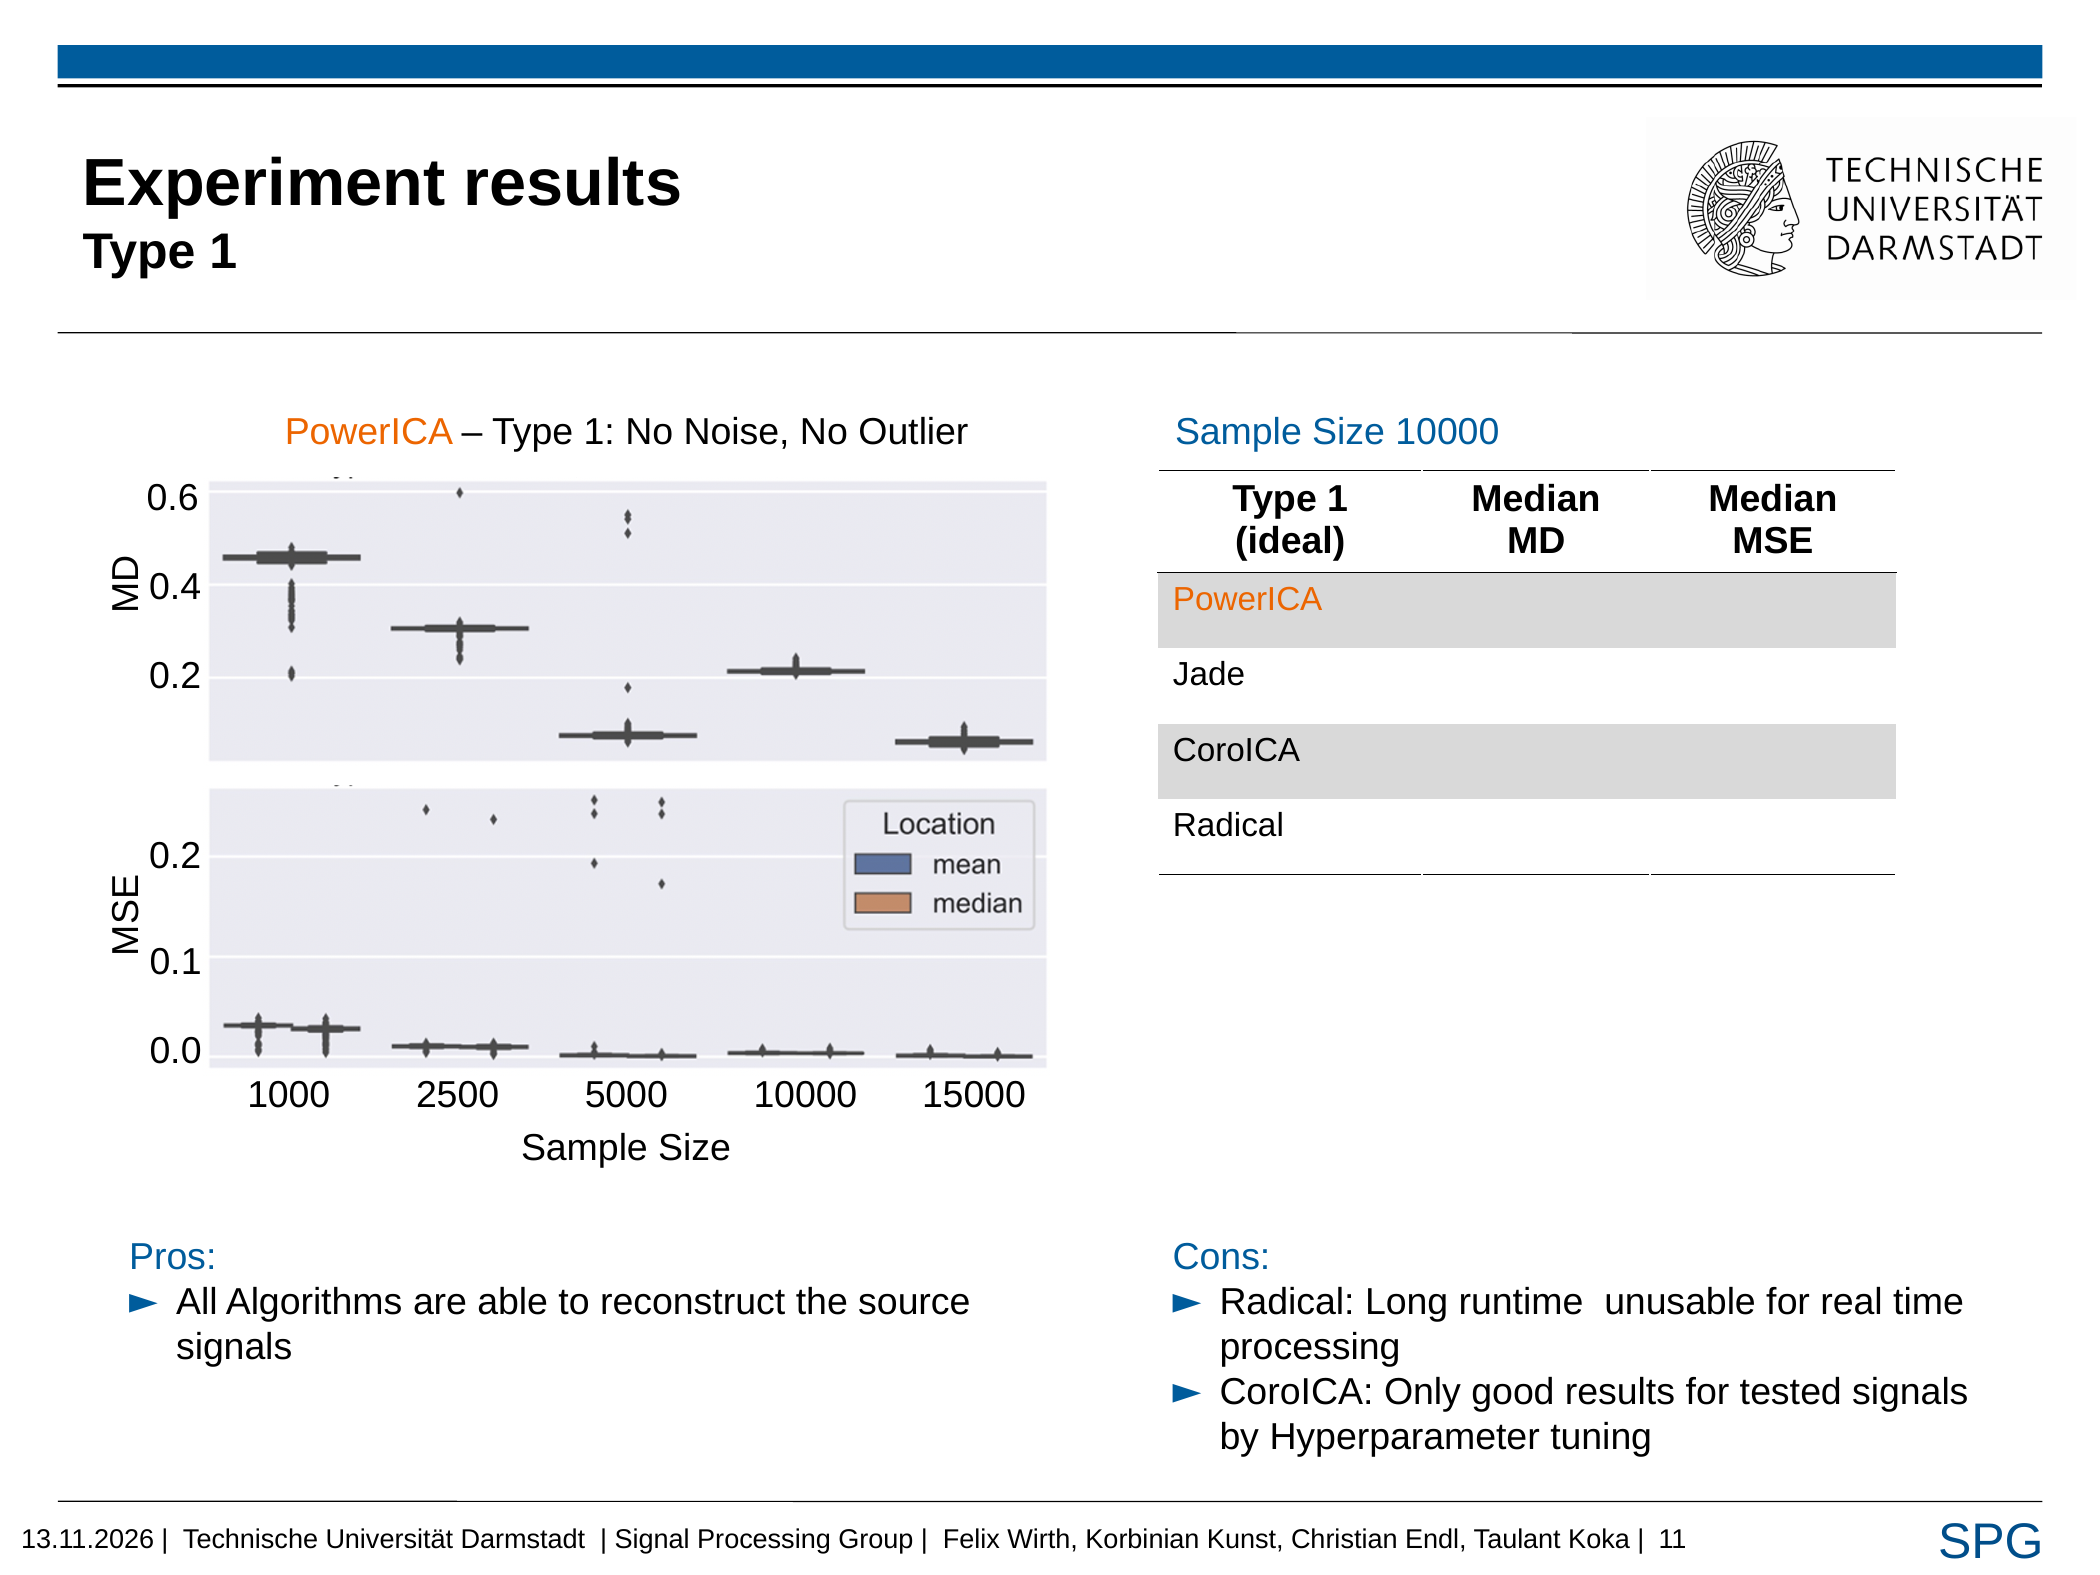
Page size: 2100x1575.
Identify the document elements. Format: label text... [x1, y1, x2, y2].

title Experiment results Type 1 [82, 112, 1662, 306]
picture [1662, 117, 2077, 300]
text_box Pros: All Algorithms are able to reconstruct the source signals [114, 1224, 1058, 1374]
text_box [92, 399, 1051, 1176]
text_box Sample Size 10000 [1160, 399, 1515, 459]
